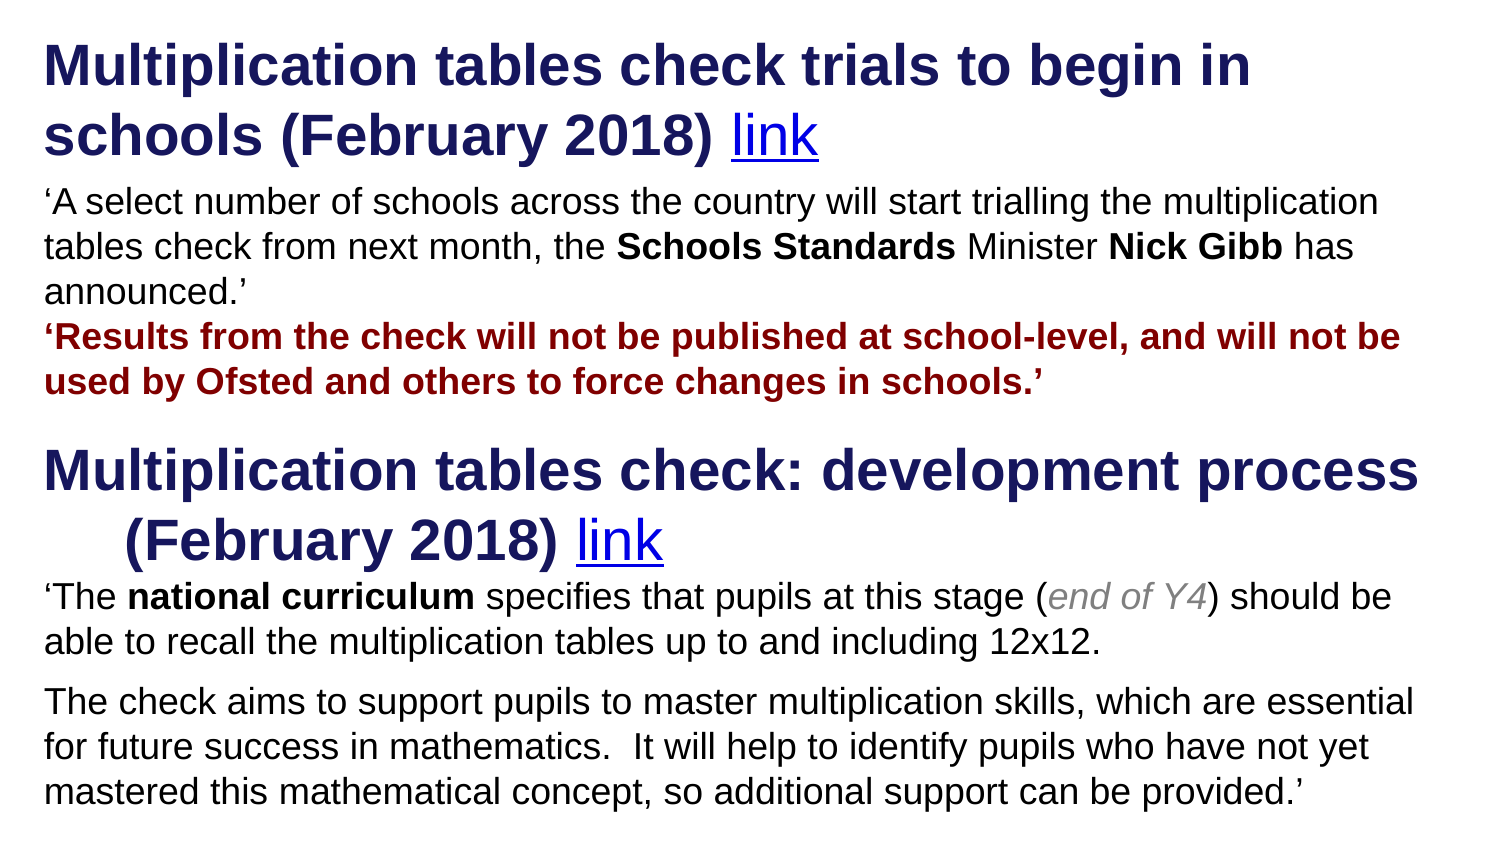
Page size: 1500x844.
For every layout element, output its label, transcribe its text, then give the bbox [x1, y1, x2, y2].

text_box Multiplication tables check trials to begin in schools (February 2018) link ‘A select number of schools across the country will start trialling the multiplication tables check from next month, the Schools Standards Minister Nick Gibb has announced.’ ‘Results from the check will not be published at school-level, and will not be used by Ofsted and others to force changes in schools.’ Multiplication tables check: development process (February 2018) link ‘The national curriculum specifies that pupils at this stage (end of Y4) should be able to recall the multiplication tables up to and including 12x12. The check aims to support pupils to master multiplication skills, which are essential for future success in mathematics. It will help to identify pupils who have not yet mastered this mathematical concept, so additional support can be provided.’ [29, 20, 1476, 820]
